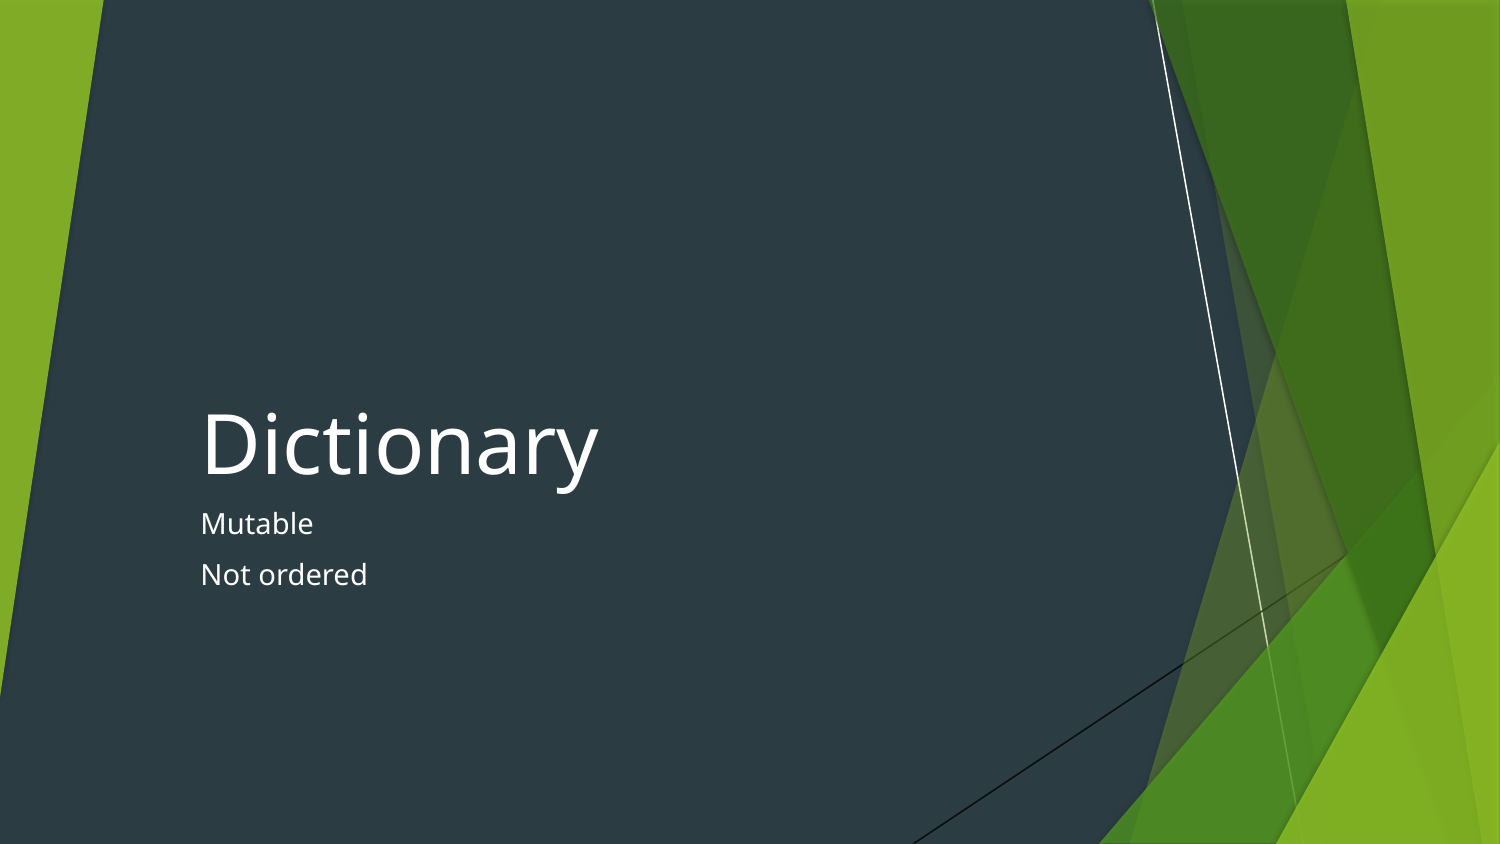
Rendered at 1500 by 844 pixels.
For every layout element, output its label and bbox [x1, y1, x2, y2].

text_box [0, 0, 1500, 844]
